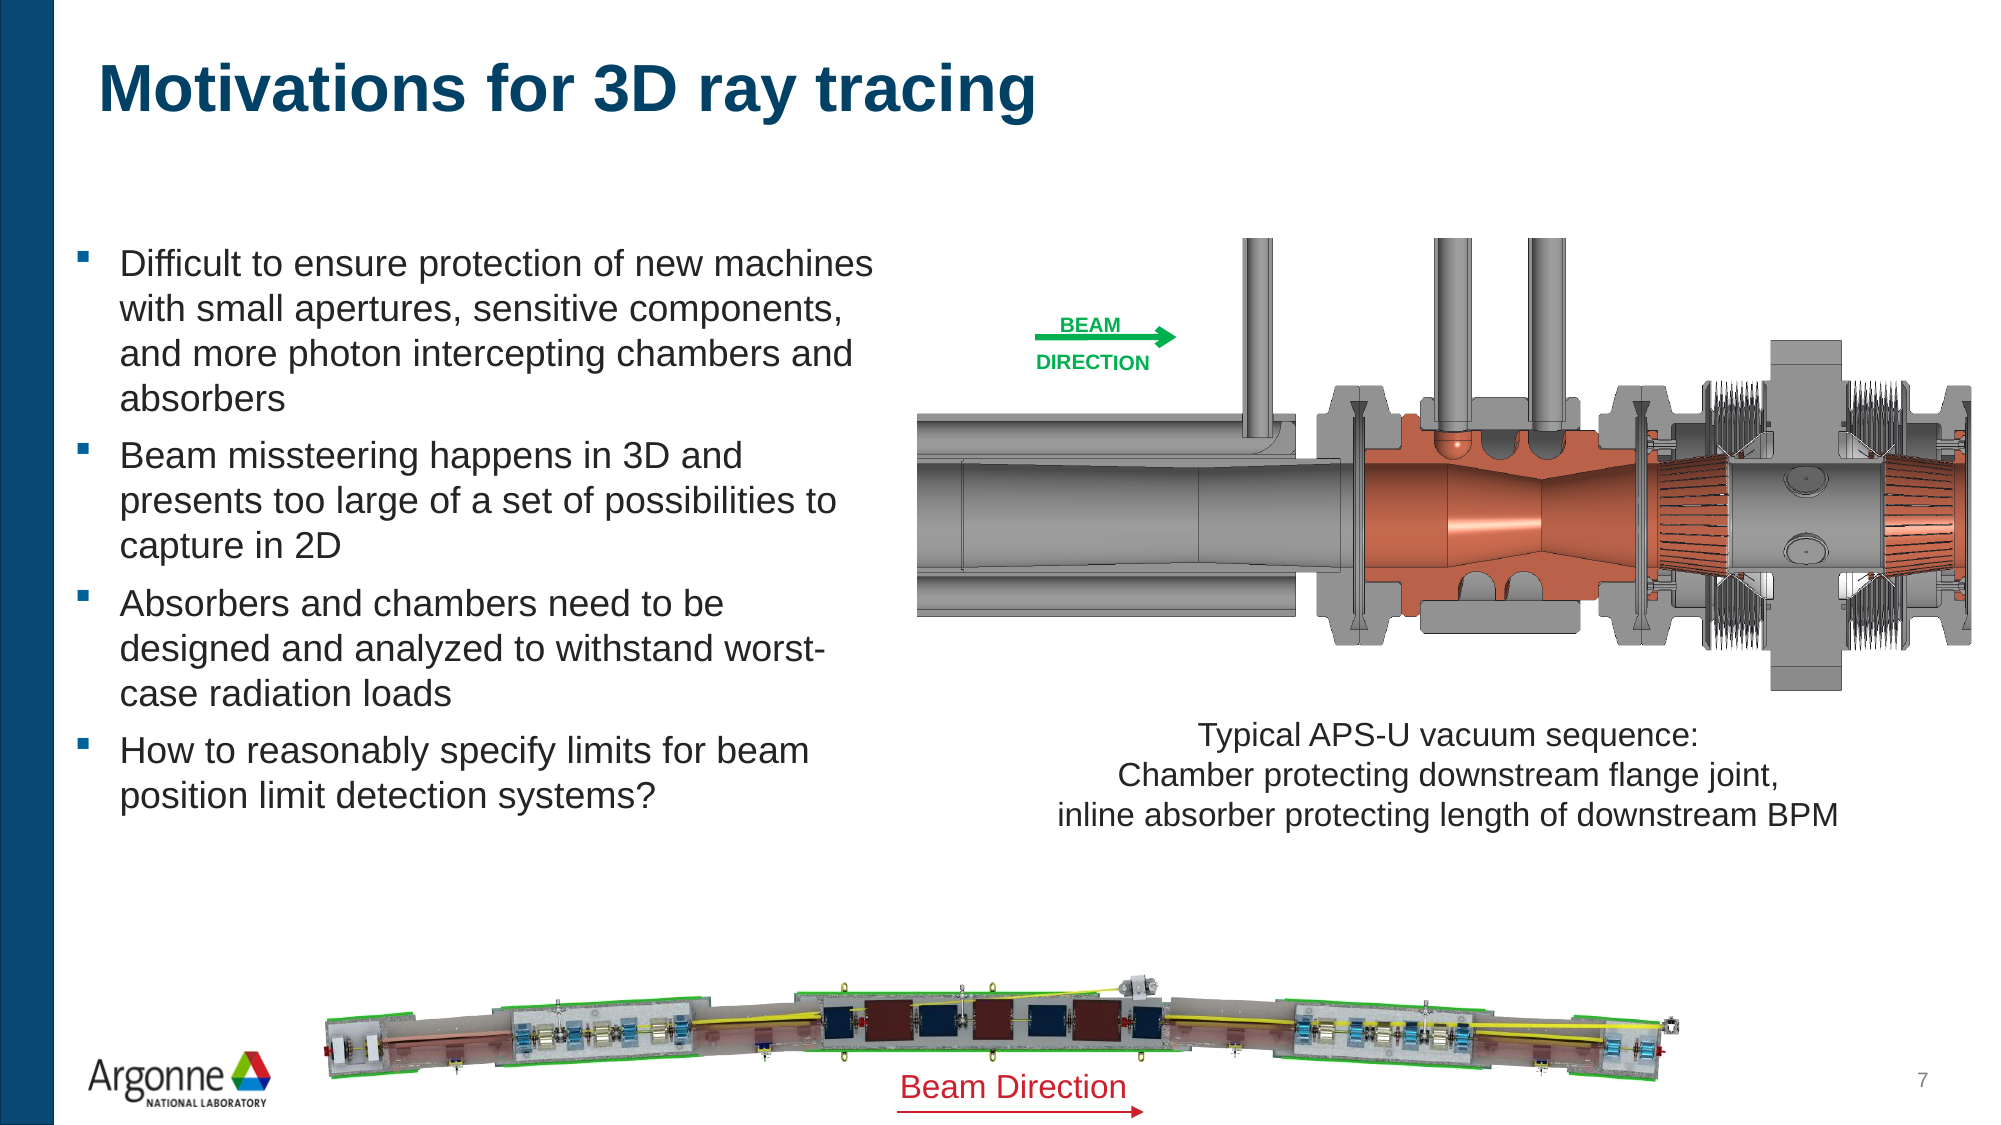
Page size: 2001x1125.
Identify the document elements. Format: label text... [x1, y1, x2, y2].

picture [88, 1051, 271, 1107]
title Motivations for 3D ray tracing [98, 16, 1930, 153]
text_box Typical APS-U vacuum sequence: Chamber protecting downstream flange joint, inline absorber protecting length of downstream BPM [1027, 709, 1871, 841]
picture [916, 238, 1981, 698]
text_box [1009, 291, 1177, 384]
text_box Beam Direction [885, 1094, 1143, 1113]
slide_number 7 [1885, 1061, 1961, 1092]
list Difficult to ensure protection of new machines with small apertures, sensitive components, and more photon intercepting chambers and absorbers Beam missteering happens in 3D and presents too large of a set of possibilities to capture in 2D Absorbers and chambers need to be designed and analyzed to withstand worst-case radiation loads How to reasonably specify limits for beam position limit detection systems? [74, 238, 884, 842]
picture [299, 960, 1701, 1082]
